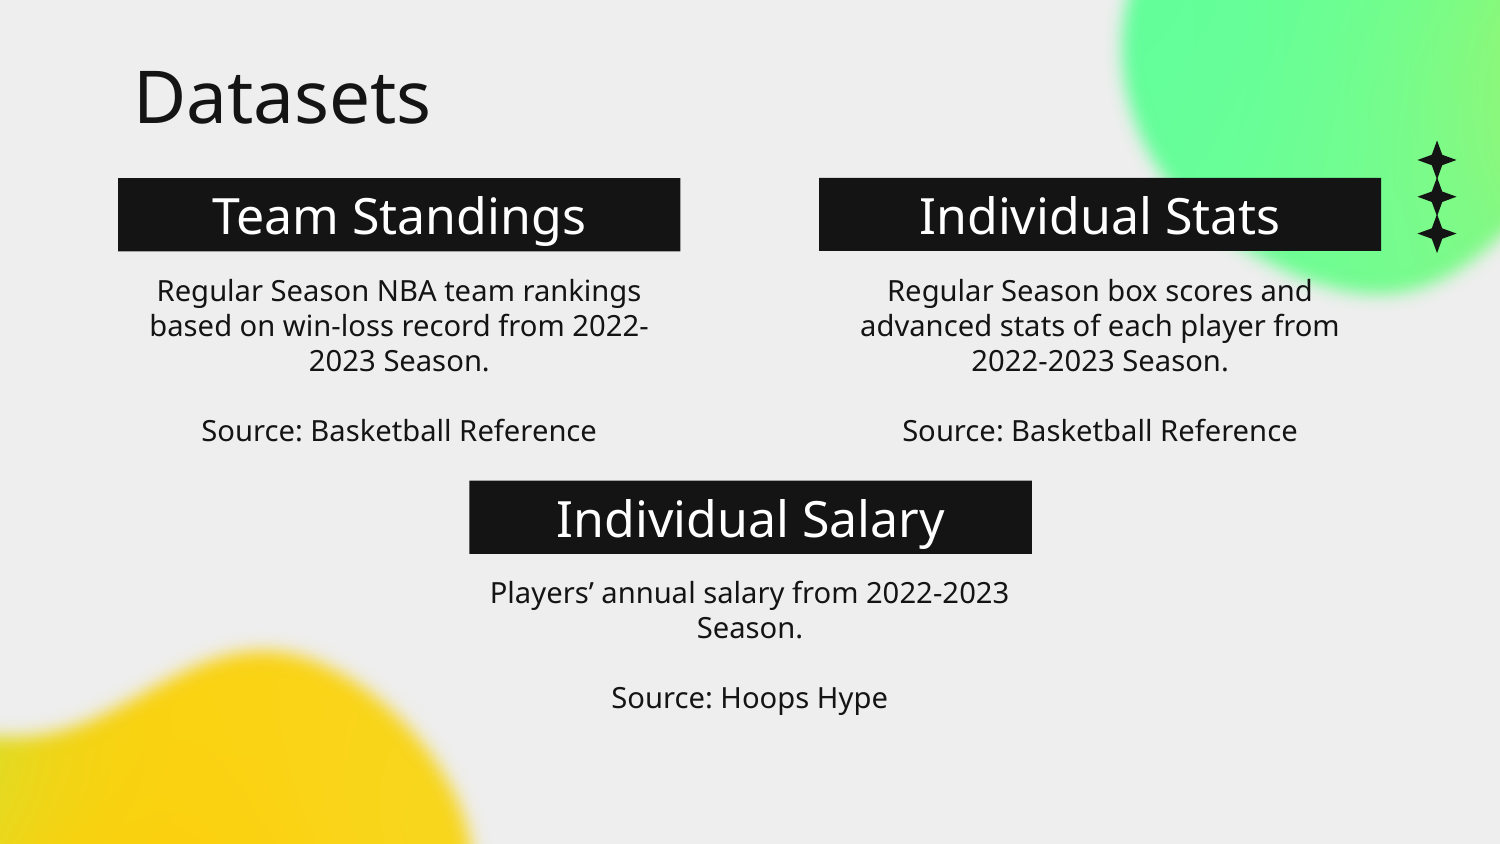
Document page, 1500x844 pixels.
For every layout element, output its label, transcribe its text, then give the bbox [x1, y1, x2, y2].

title Datasets [118, 35, 1382, 130]
subtitle Team Standings [118, 178, 681, 252]
subtitle Individual Stats [819, 177, 1382, 251]
picture [1100, 0, 1500, 316]
picture [0, 628, 495, 844]
subtitle Players’ annual salary from 2022-2023 Season. Source: Hoops Hype [468, 559, 1032, 727]
subtitle Individual Salary [469, 480, 1032, 554]
subtitle Regular Season NBA team rankings based on win-loss record from 2022-2023 Season. Source: Basketball Reference [118, 257, 681, 425]
subtitle Regular Season box scores and advanced stats of each player from 2022-2023 Season. Source: Basketball Reference [819, 256, 1382, 425]
